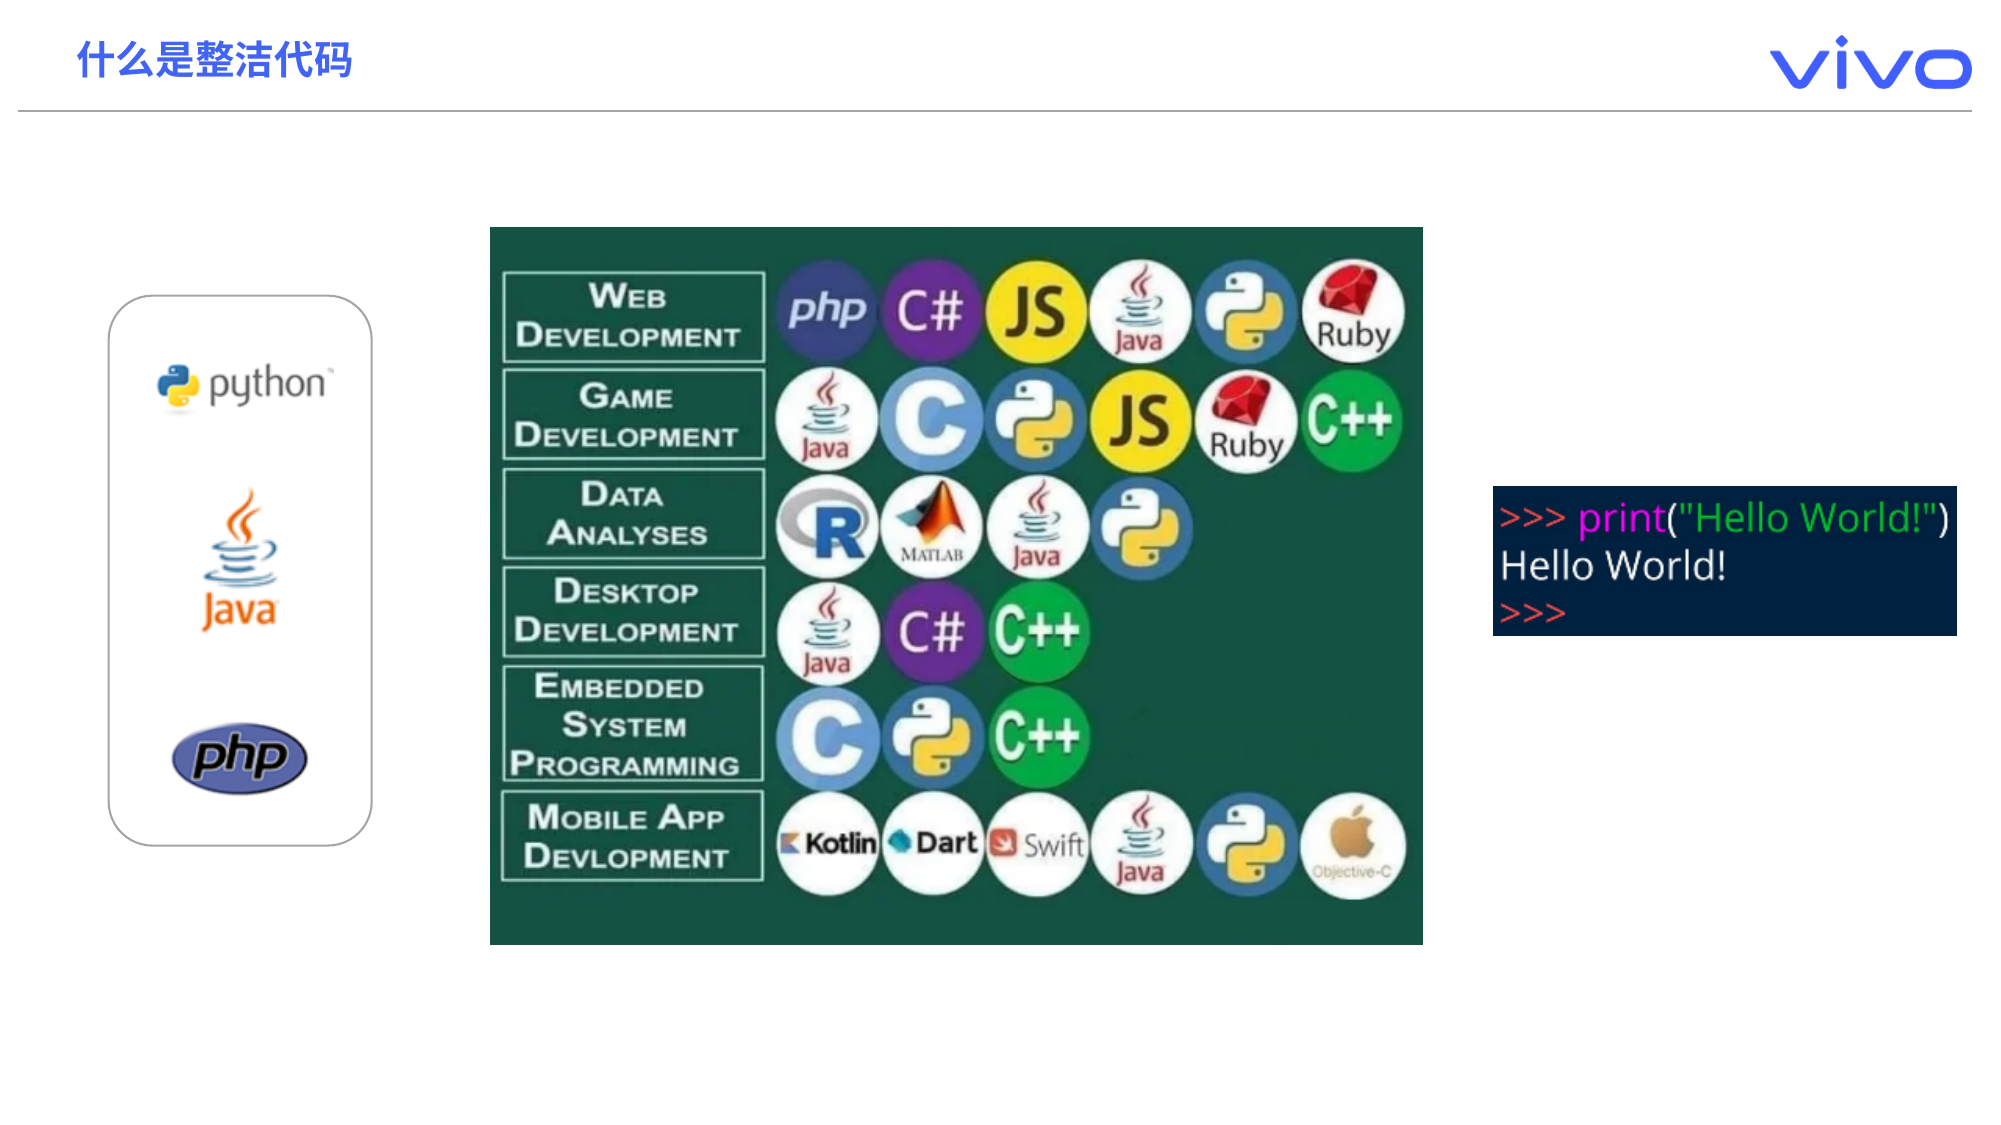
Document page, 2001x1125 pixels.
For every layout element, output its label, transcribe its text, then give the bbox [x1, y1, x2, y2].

picture [1770, 35, 1972, 89]
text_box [108, 295, 372, 846]
picture [1493, 486, 1957, 636]
text_box 什么是整洁代码 [61, 27, 370, 90]
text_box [490, 227, 1423, 945]
